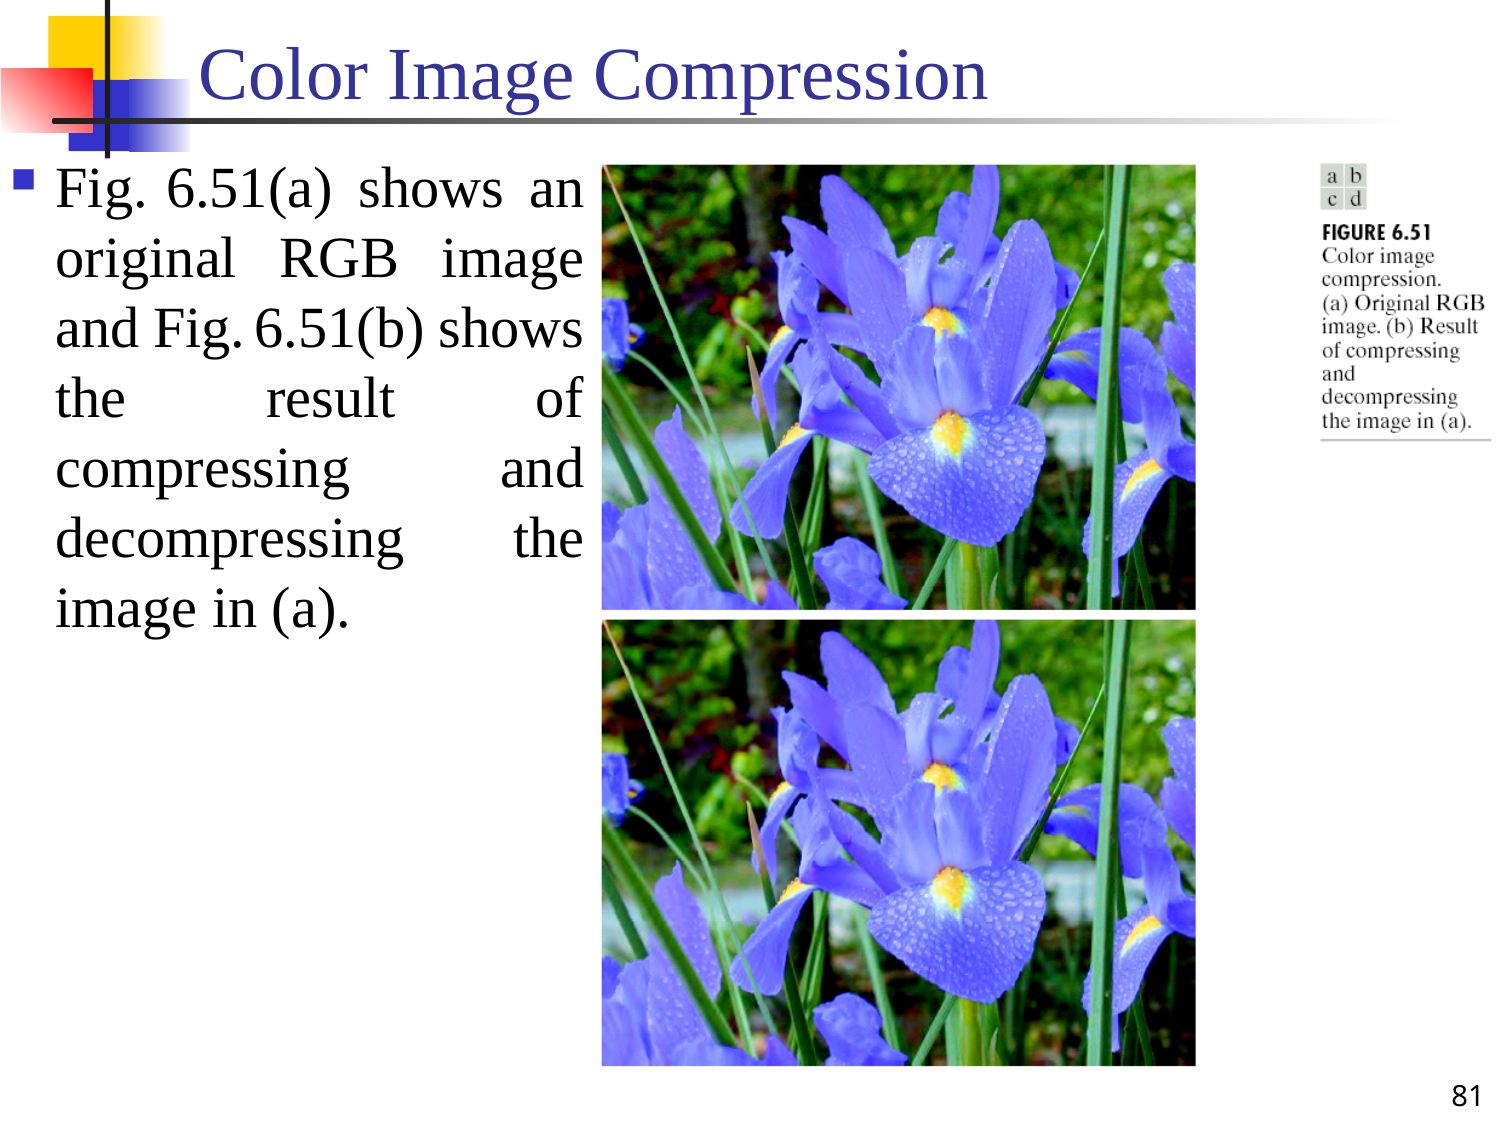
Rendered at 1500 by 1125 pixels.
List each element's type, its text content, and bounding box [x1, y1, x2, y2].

list Fig. 6.51(a) shows an original RGB image and Fig. 6.51(b) shows the result of compressing and decompressing the image in (a). [10, 148, 585, 1083]
title Color Image Compression [183, 0, 1462, 122]
picture [597, 160, 1500, 1071]
slide_number 81 [1234, 1082, 1500, 1125]
